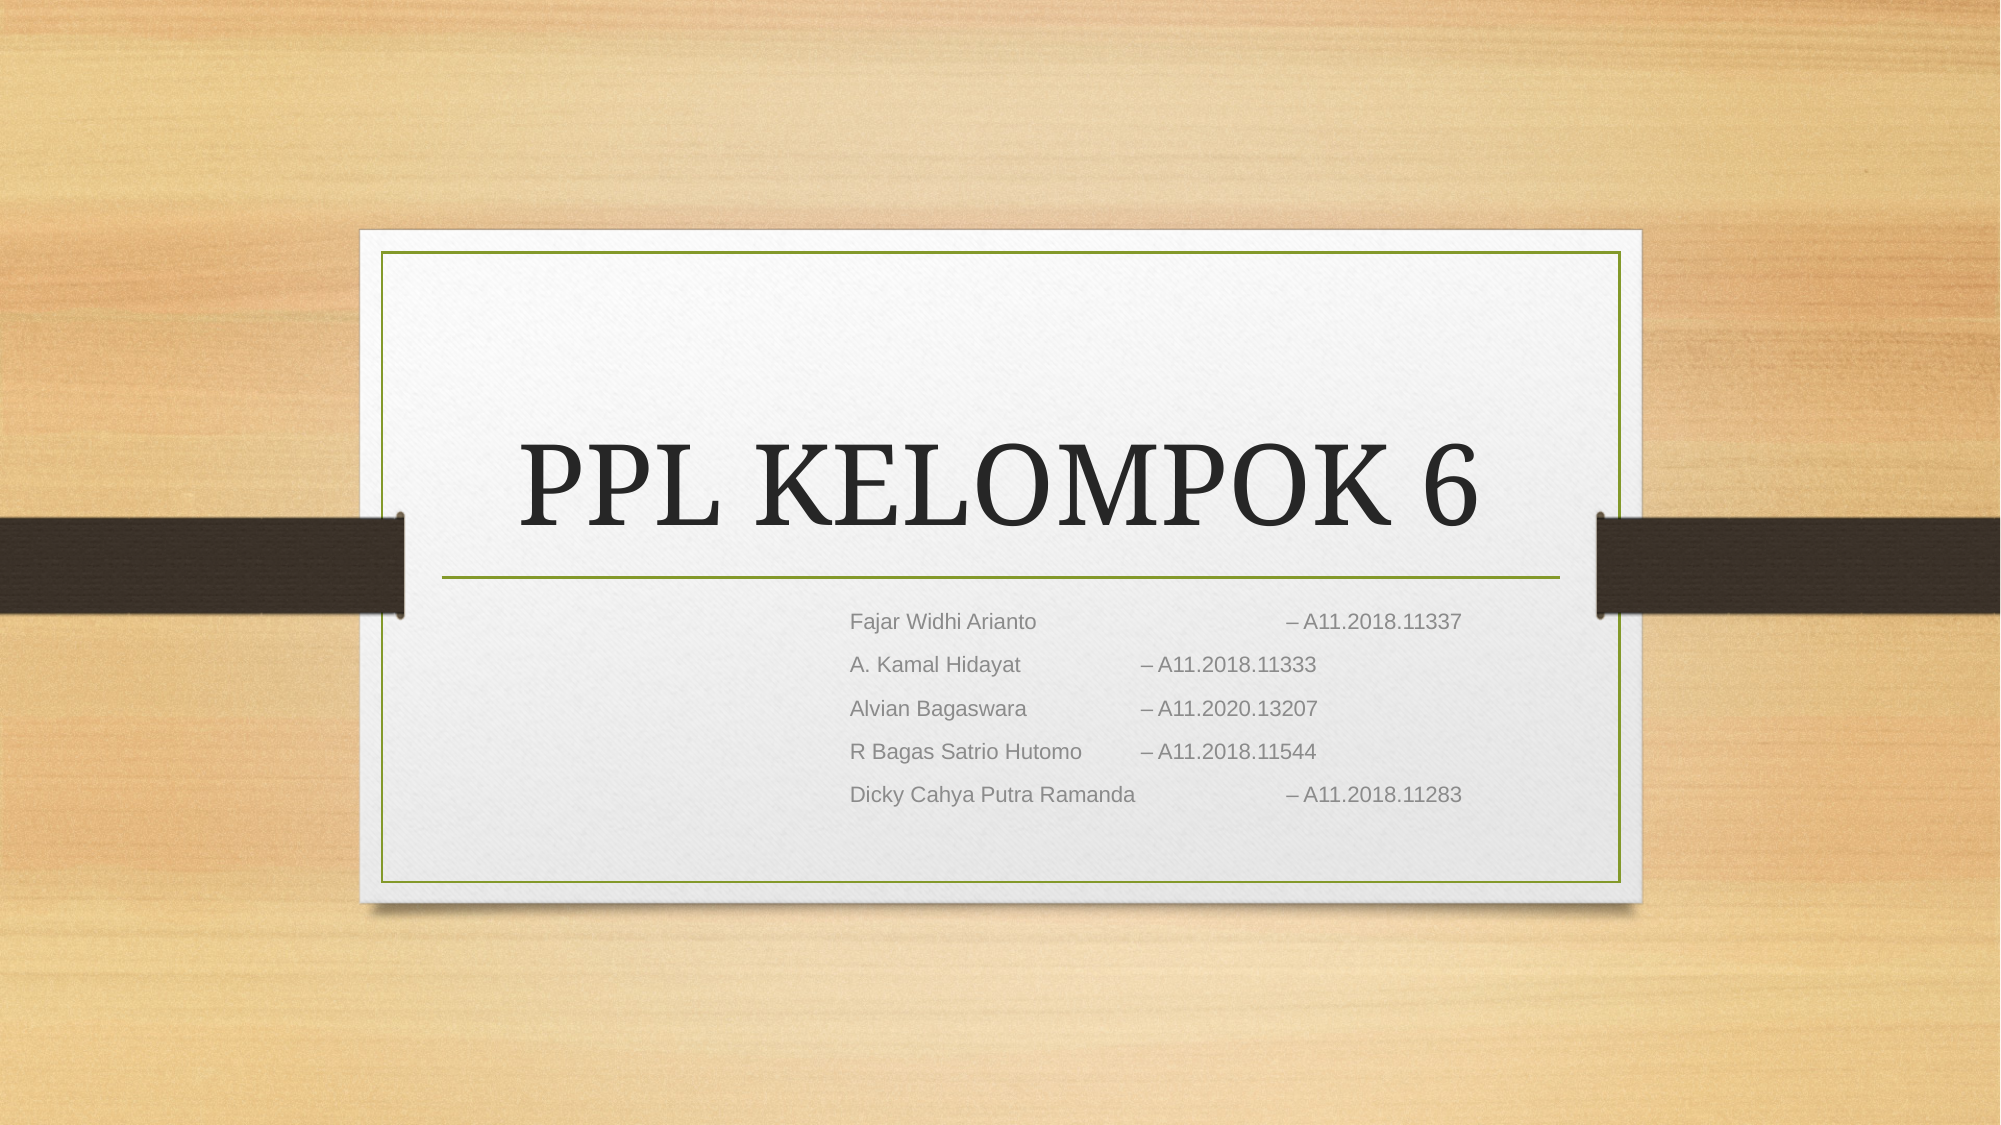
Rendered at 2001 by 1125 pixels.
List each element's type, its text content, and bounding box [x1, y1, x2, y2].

title PPL KELOMPOK 6 [441, 306, 1560, 556]
subtitle Fajar Widhi Arianto – A11.2018.11337 A. Kamal Hidayat – A11.2018.11333 Alvian Bagaswara – A11.2020.13207 R Bagas Satrio Hutomo – A11.2018.11544 Dicky Cahya Putra Ramanda – A11.2018.11283 [441, 600, 1560, 817]
picture [0, 0, 2001, 1125]
